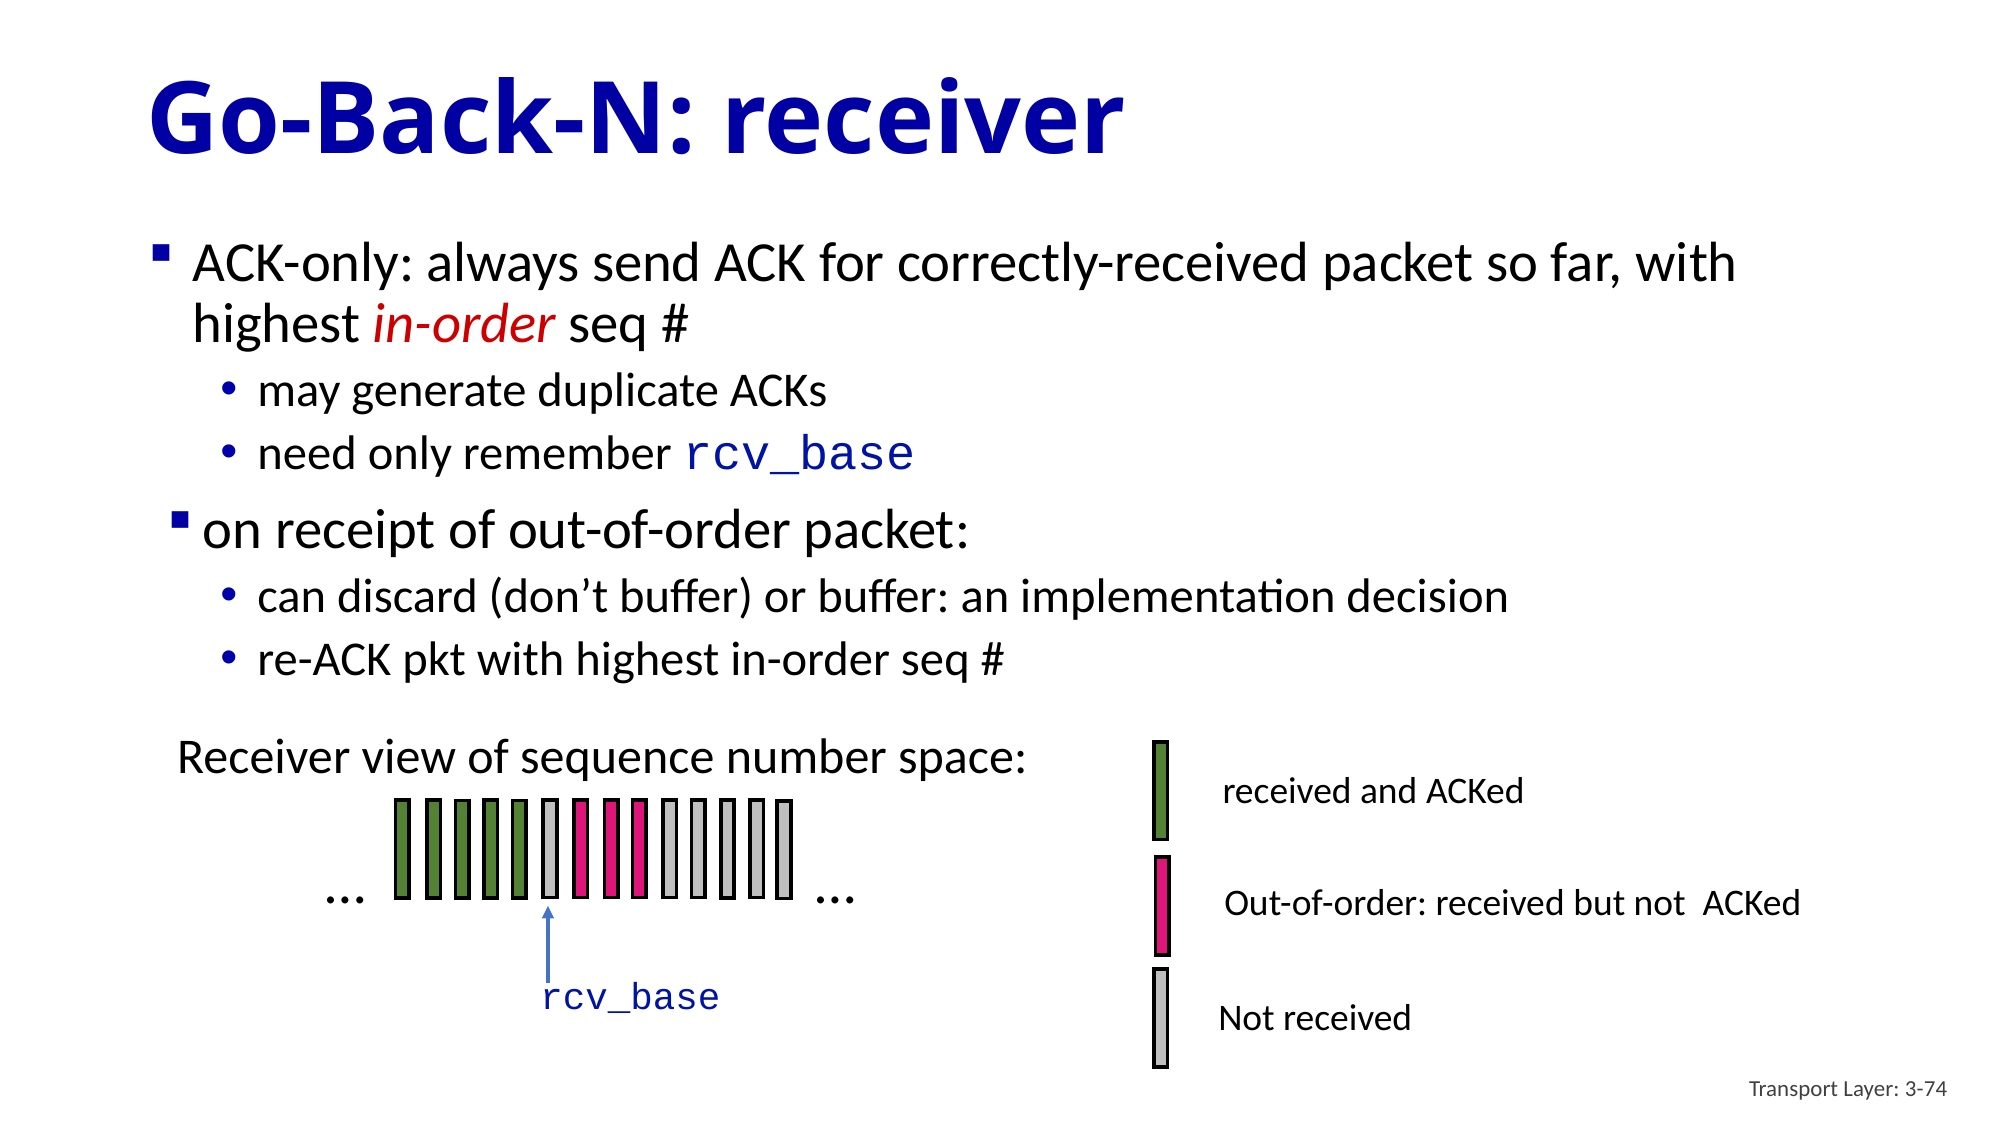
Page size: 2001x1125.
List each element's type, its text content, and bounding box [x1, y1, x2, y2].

title Go-Back-N: receiver [131, 47, 1952, 195]
slide_number Transport Layer: 3-74 [1512, 1056, 1963, 1117]
text_box ACK-only: always send ACK for correctly-received packet so far, with highest in-order seq # may generate duplicate ACKs need only remember rcv_base on receipt of out-of-order packet: can discard (don’t buffer) or buffer: an implementation decision re-ACK pkt with highest in-order seq # [131, 225, 1825, 694]
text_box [158, 716, 1821, 1067]
